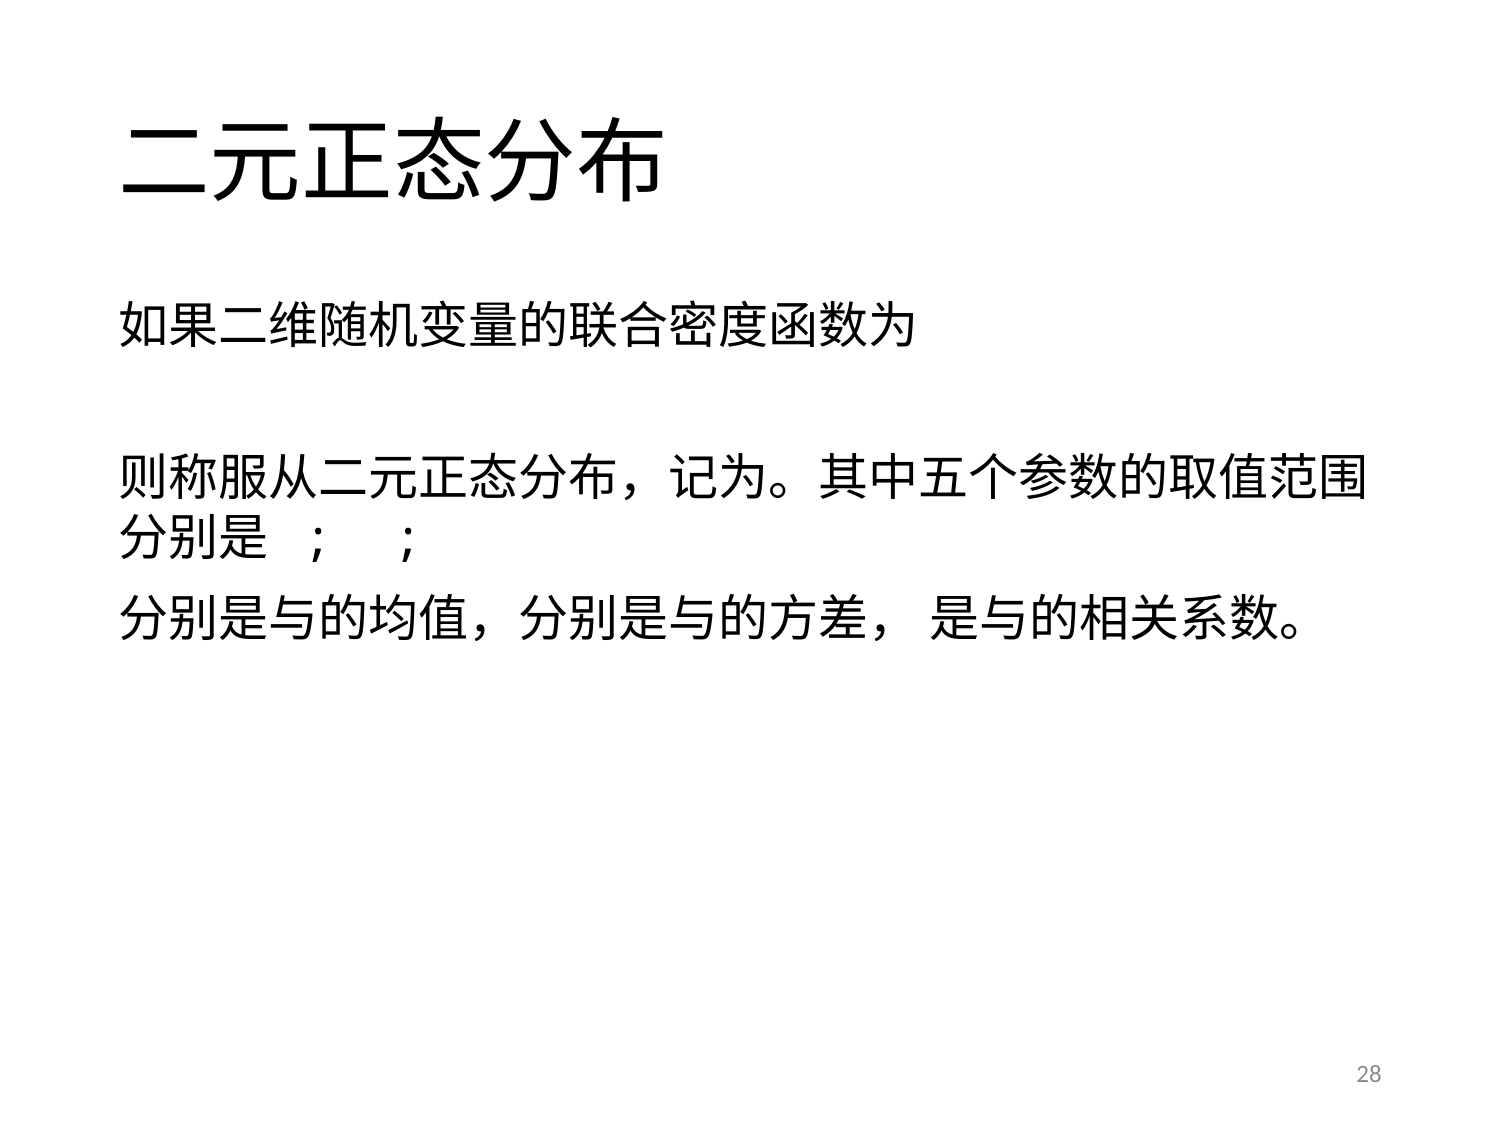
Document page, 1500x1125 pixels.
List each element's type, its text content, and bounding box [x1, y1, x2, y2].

slide_number 28 [1059, 1042, 1397, 1103]
title 二元正态分布 [103, 59, 1397, 271]
